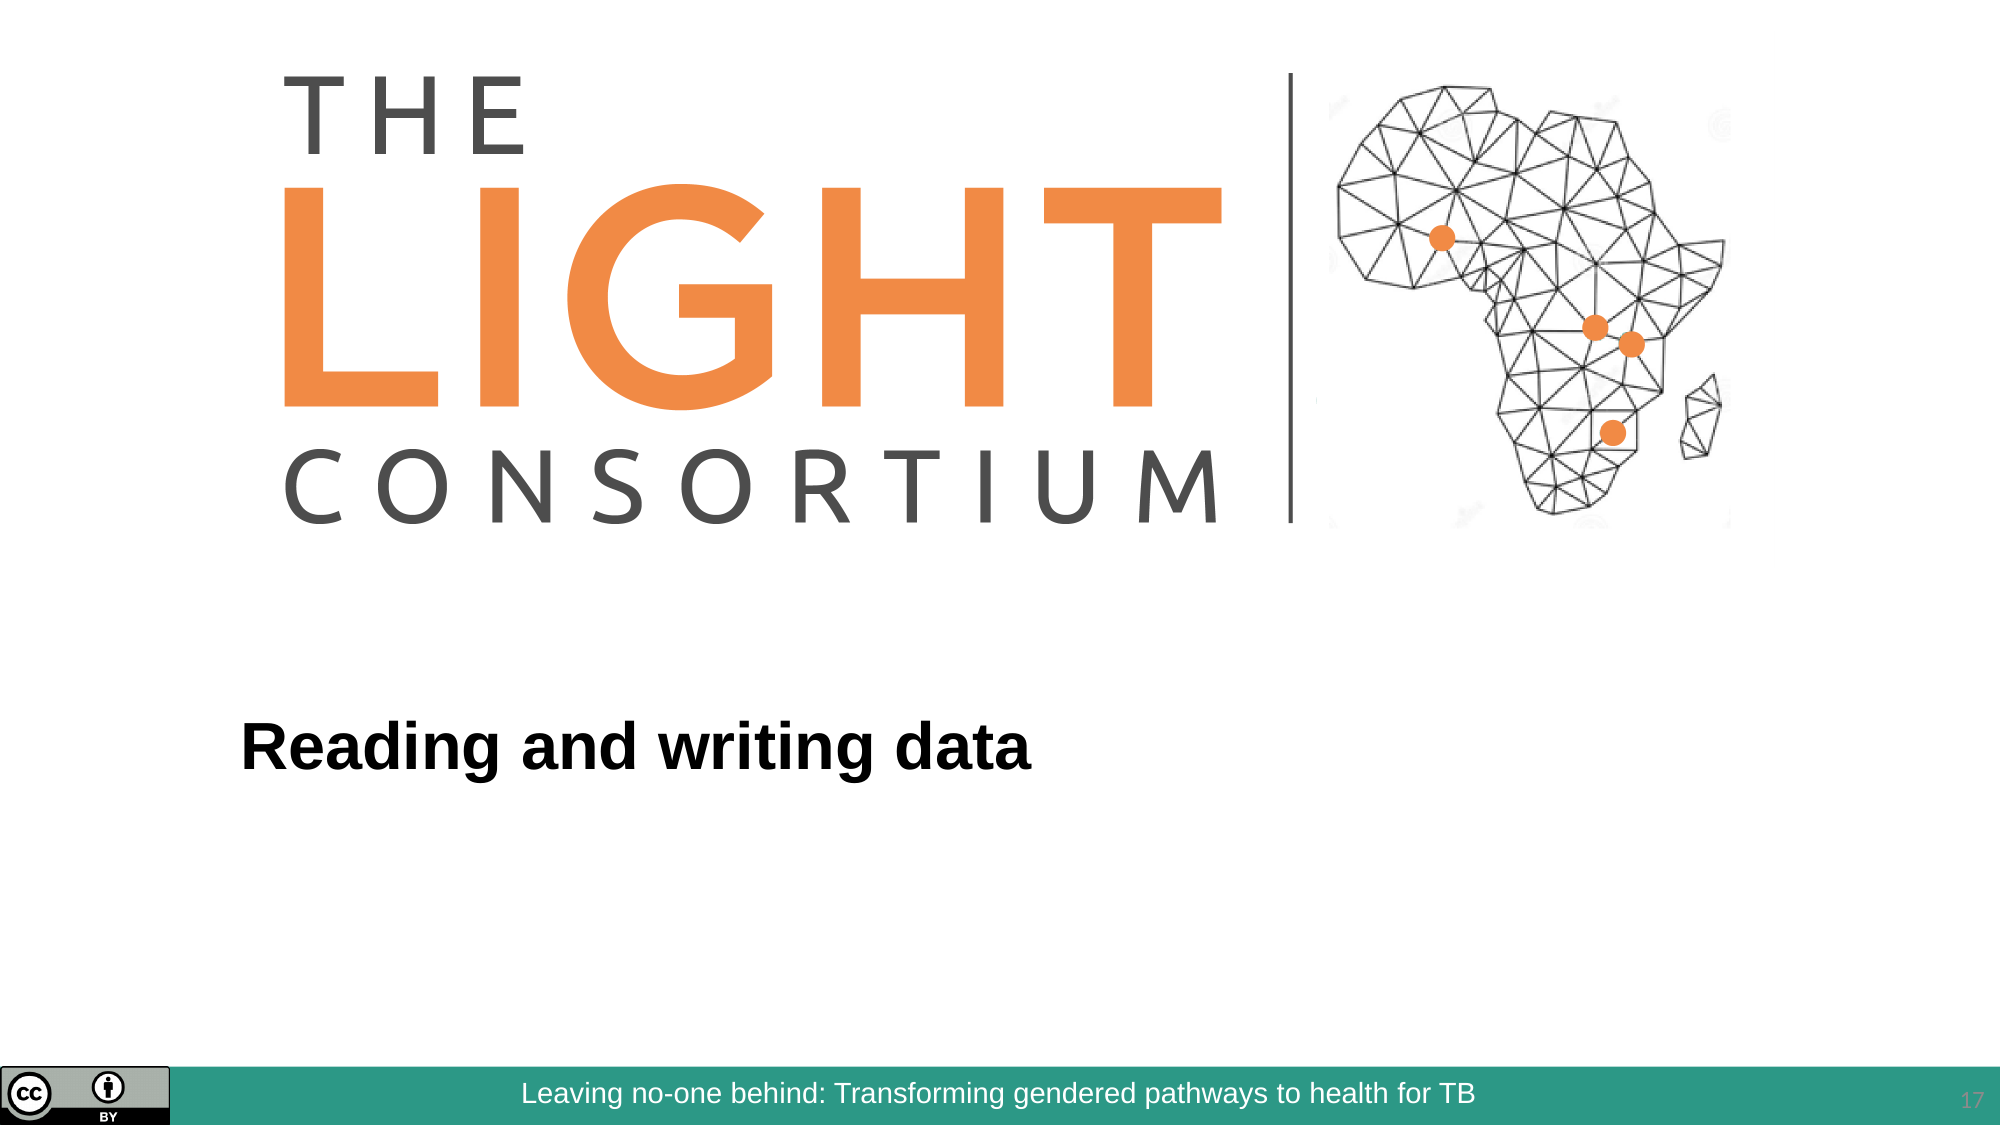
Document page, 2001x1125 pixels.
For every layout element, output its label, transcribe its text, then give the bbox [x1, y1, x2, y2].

title Reading and writing data [225, 648, 1932, 792]
picture [0, 1066, 170, 1125]
slide_number 17 [1550, 1073, 2000, 1125]
picture [225, 31, 1775, 568]
